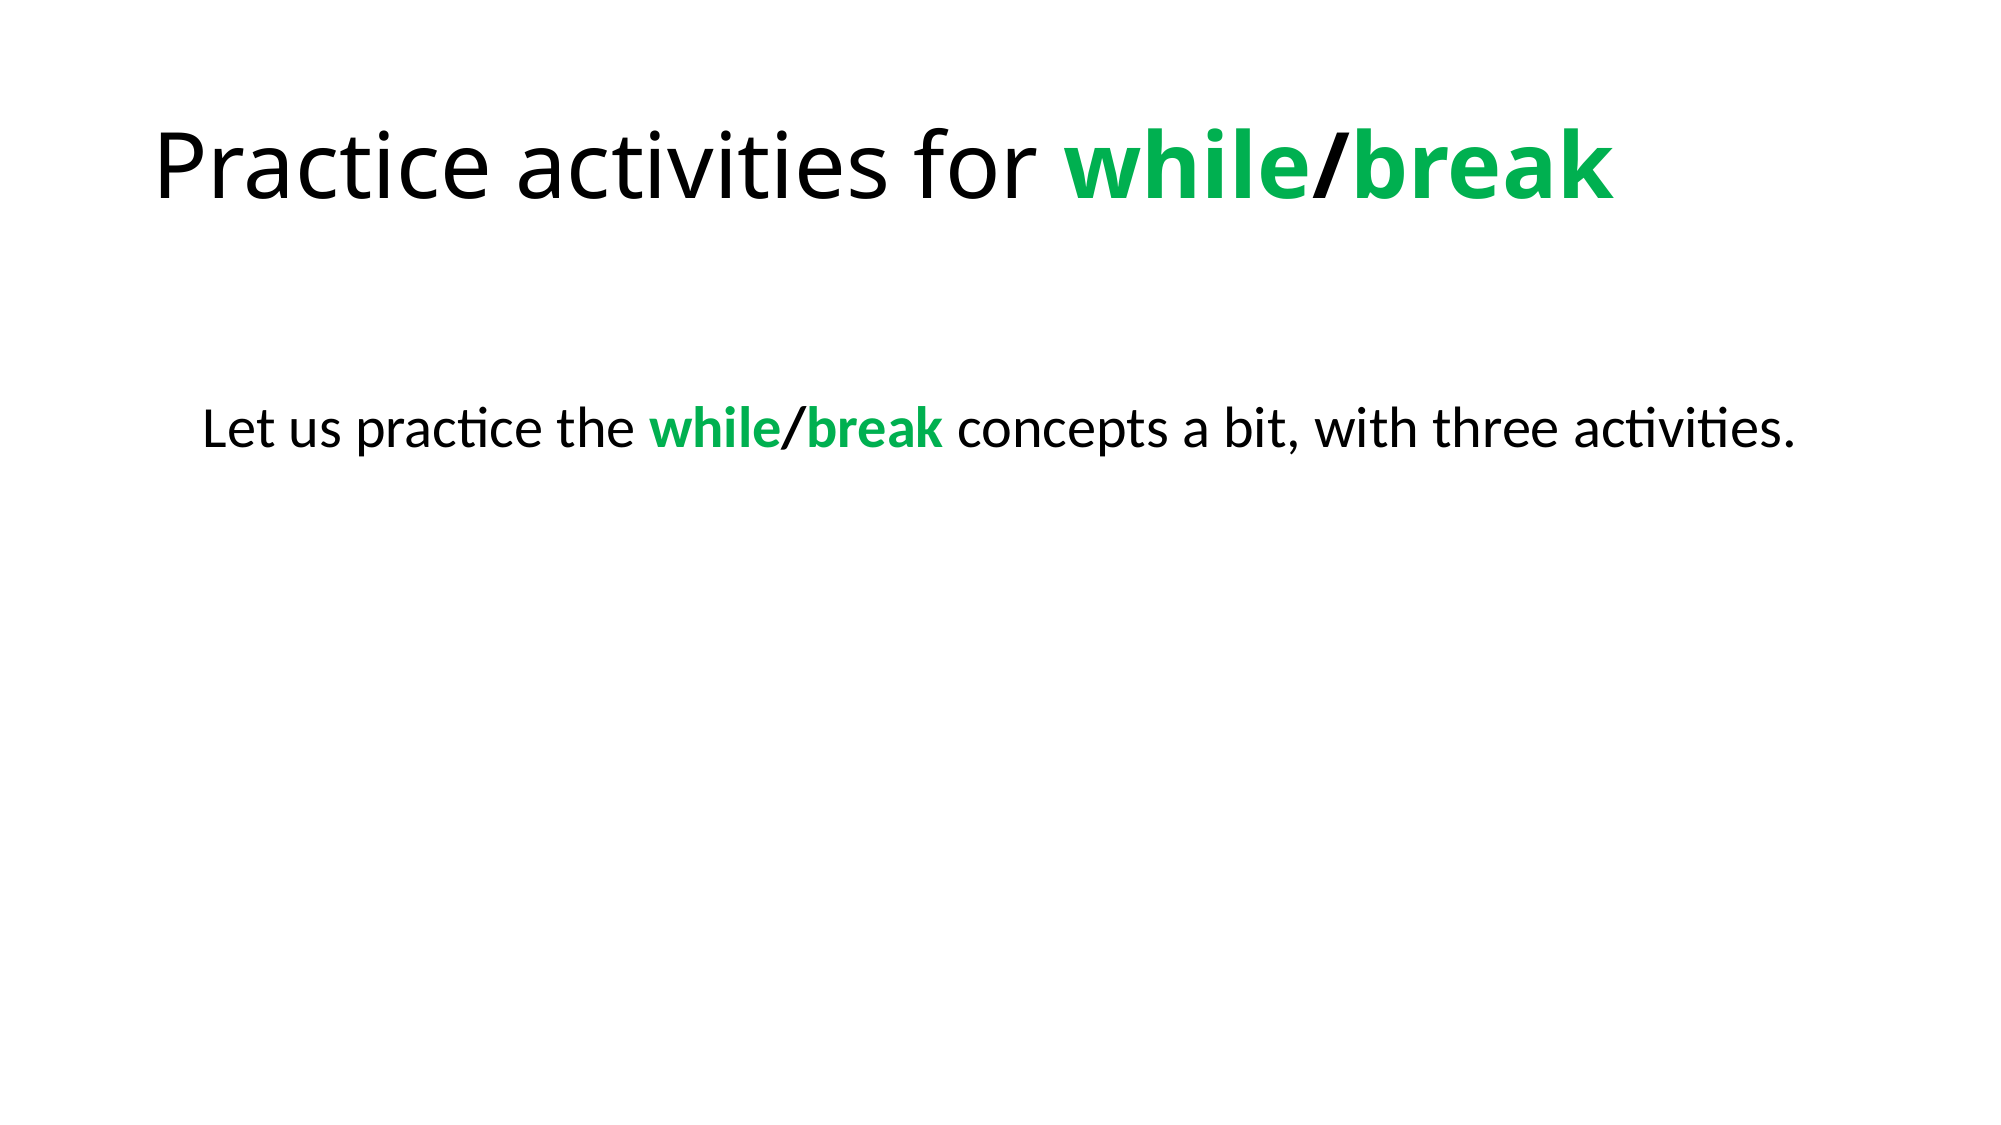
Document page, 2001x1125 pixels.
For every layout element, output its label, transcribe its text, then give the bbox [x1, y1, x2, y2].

title Practice activities for while/break [137, 59, 1863, 278]
list Let us practice the while/break concepts a bit, with three activities. [137, 299, 1863, 1014]
